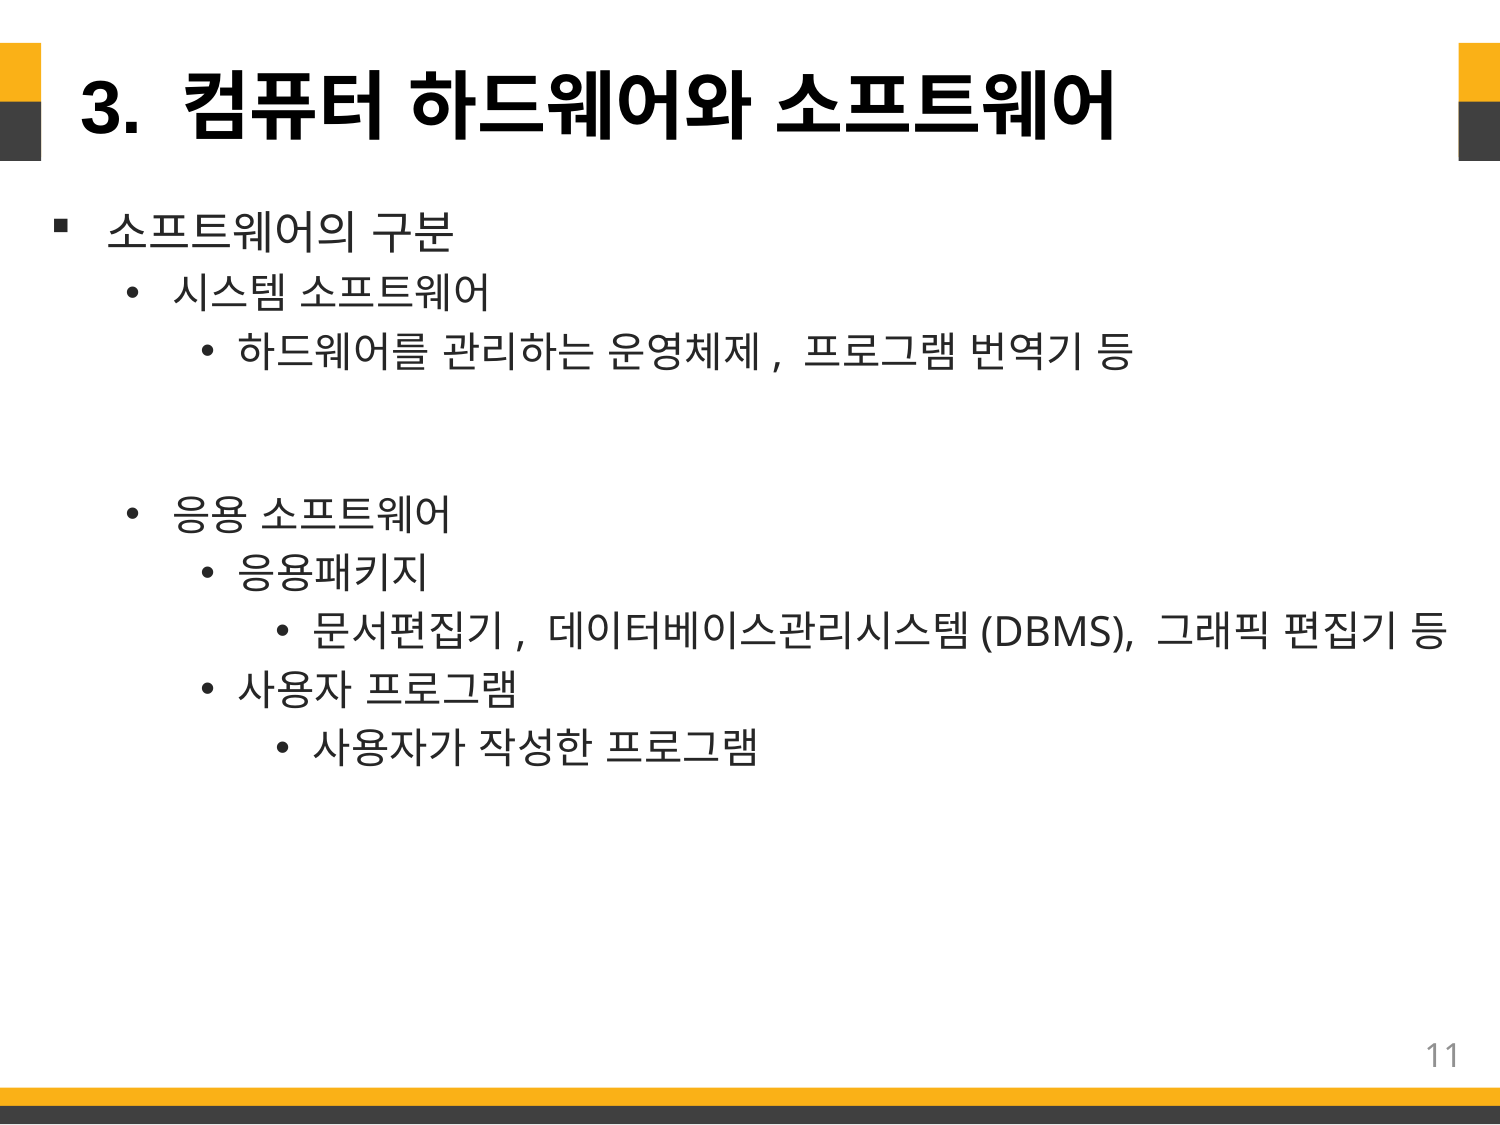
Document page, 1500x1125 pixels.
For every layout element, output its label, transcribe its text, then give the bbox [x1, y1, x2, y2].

slide_number 11 [1139, 1026, 1478, 1087]
list 소프트웨어의 구분 시스템 소프트웨어 하드웨어를 관리하는 운영체제, 프로그램 번역기 등 응용 소프트웨어 응용패키지 문서편집기, 데이터베이스관리시스템(DBMS), 그래픽 편집기 등 사용자 프로그램 사용자가 작성한 프로그램 [35, 196, 1471, 1012]
title 3. 컴퓨터 하드웨어와 소프트웨어 [64, 47, 1447, 161]
